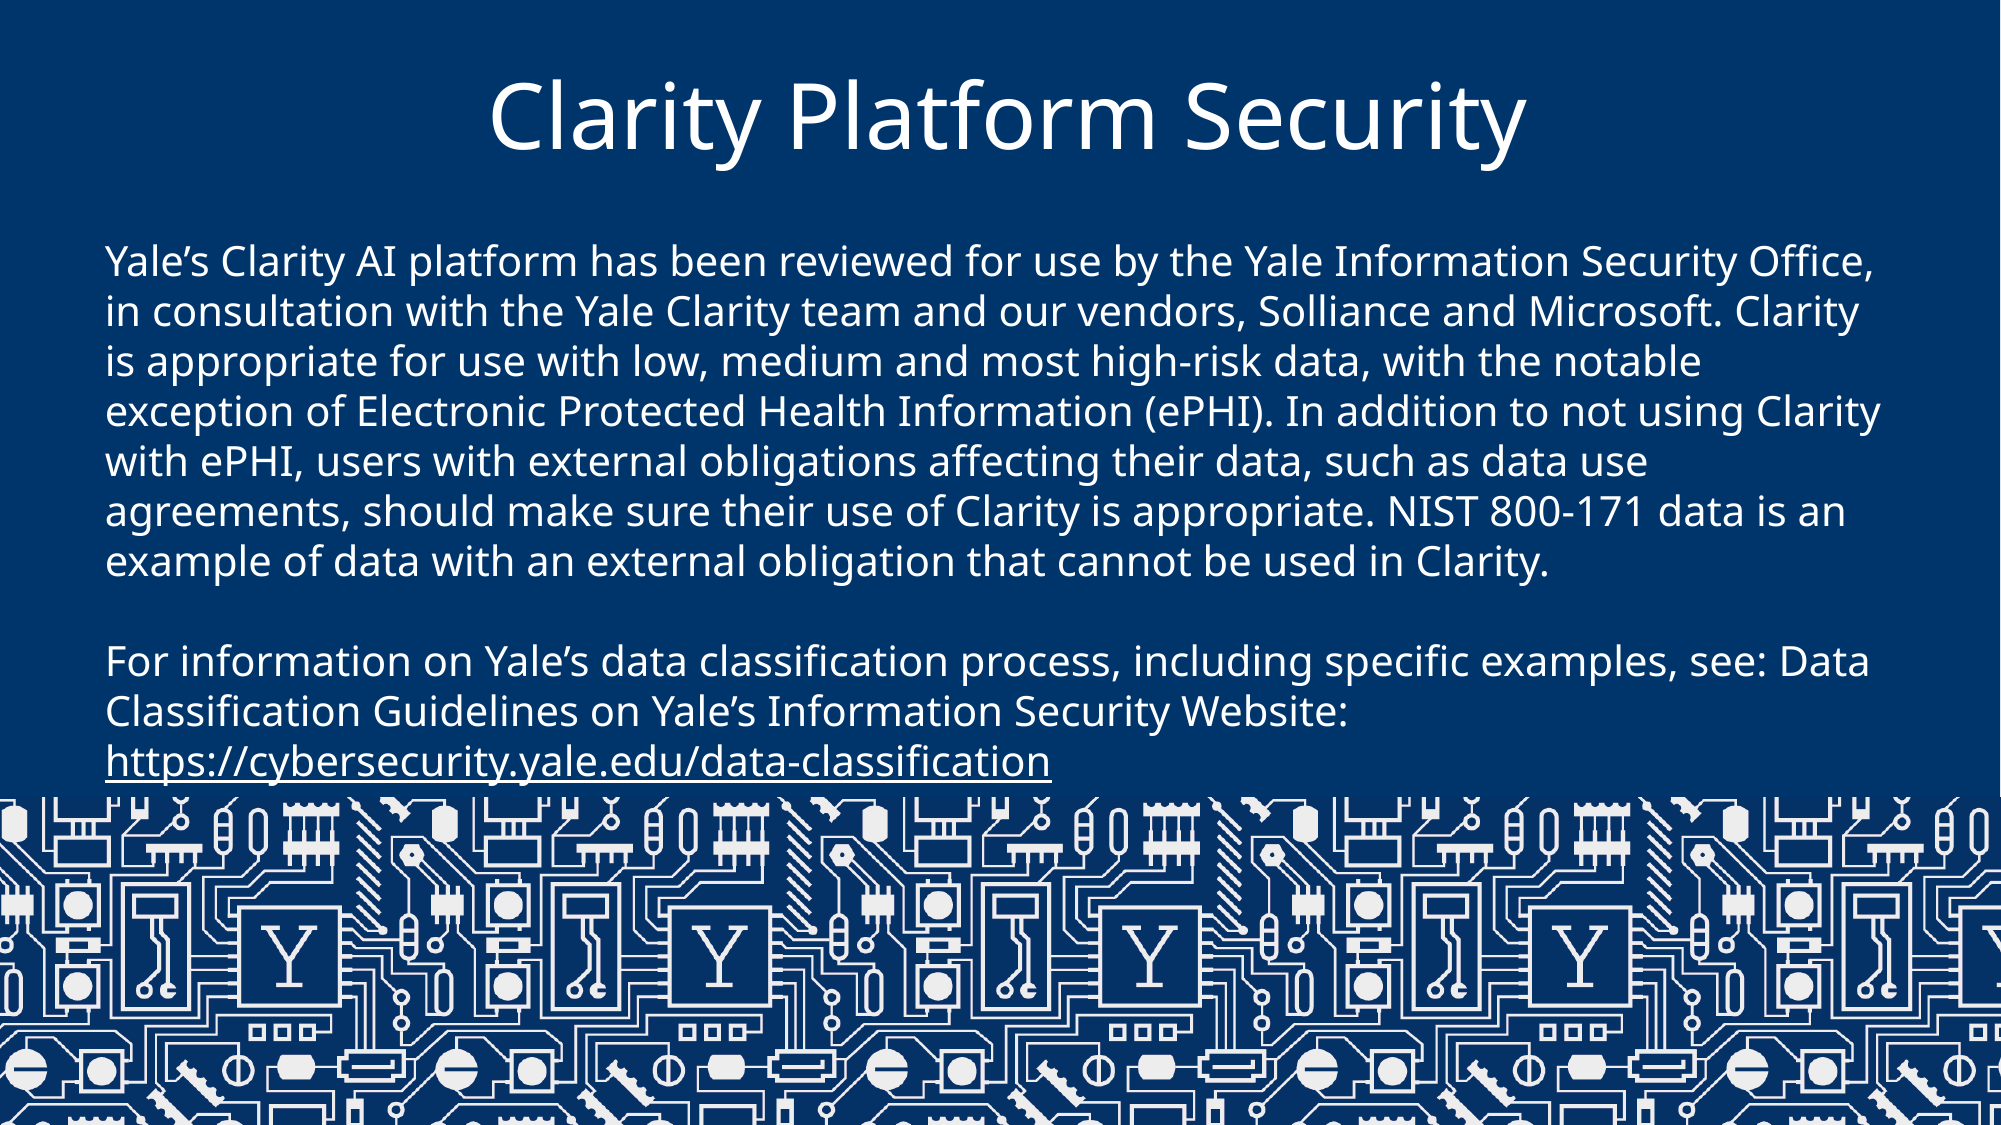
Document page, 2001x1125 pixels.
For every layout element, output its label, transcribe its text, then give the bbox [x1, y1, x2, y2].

picture [0, 797, 2001, 1125]
text_box Yale’s Clarity AI platform has been reviewed for use by the Yale Information Security Office, in consultation with the Yale Clarity team and our vendors, Solliance and Microsoft. Clarity is appropriate for use with low, medium and most high-risk data, with the notable exception of Electronic Protected Health Information (ePHI). In addition to not using Clarity with ePHI, users with external obligations affecting their data, such as data use agreements, should make sure their use of Clarity is appropriate. NIST 800-171 data is an example of data with an external obligation that cannot be used in Clarity. For information on Yale’s data classification process, including specific examples, see: Data Classification Guidelines on Yale’s Information Security Website: https://cybersecurity.yale.edu/data-classification [90, 227, 1910, 797]
text_box Clarity Platform Security [0, 63, 2000, 200]
